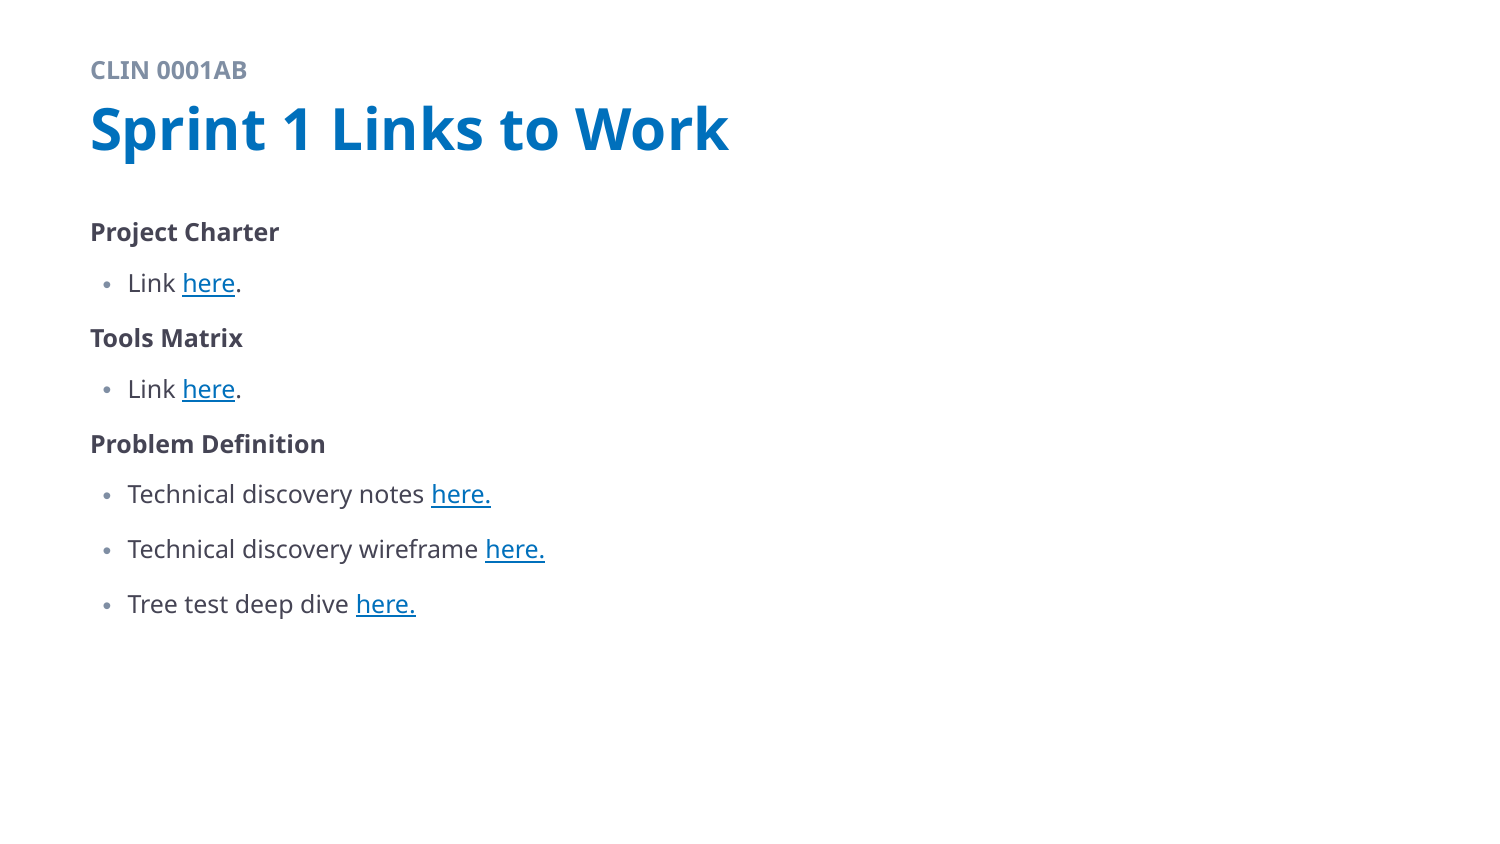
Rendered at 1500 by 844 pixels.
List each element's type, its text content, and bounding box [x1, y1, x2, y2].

title Sprint 1 Links to Work [75, 84, 1425, 188]
list Project Charter Link here. Tools Matrix Link here. Problem Definition Technical discovery notes here. Technical discovery wireframe here. Tree test deep dive here. [75, 209, 1425, 760]
list CLIN 0001AB [75, 40, 1425, 84]
